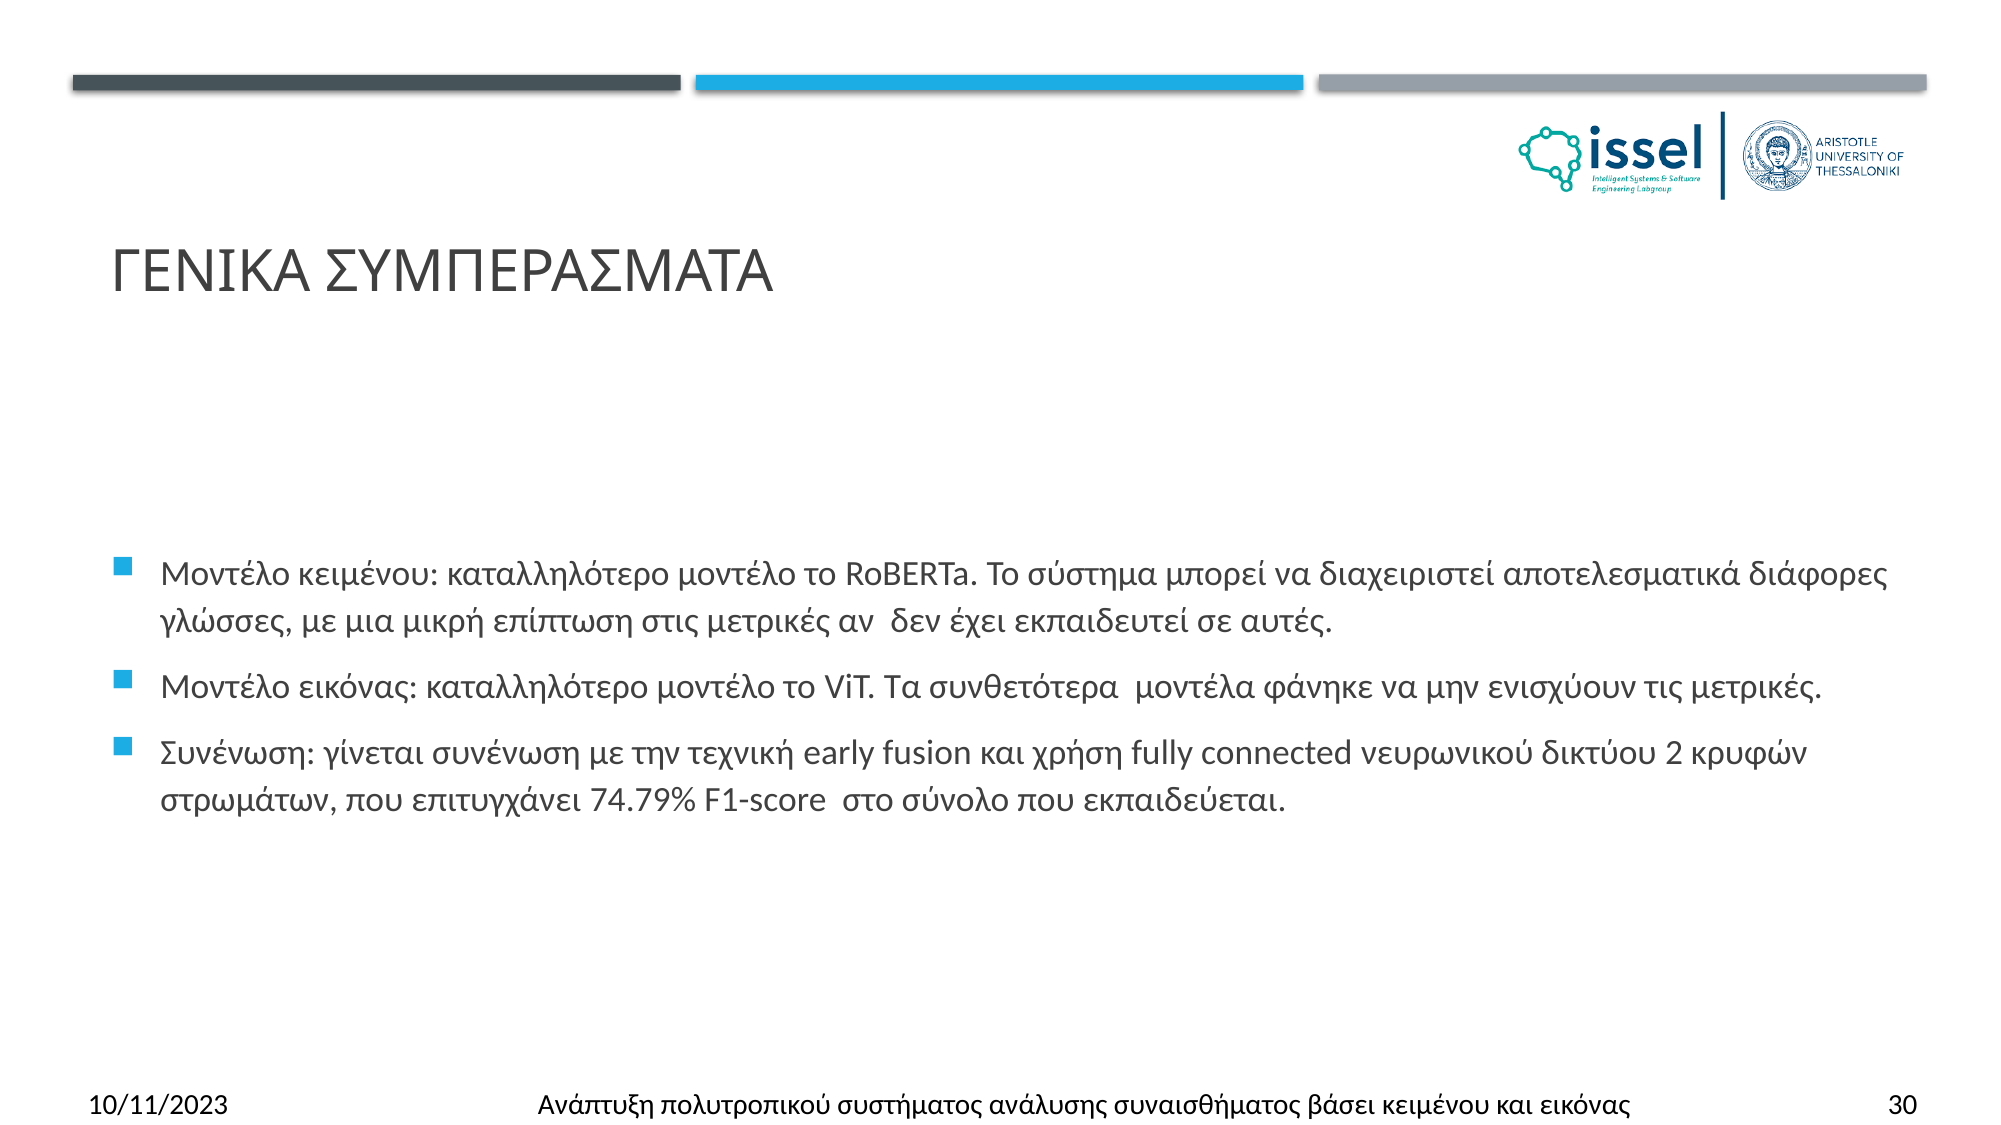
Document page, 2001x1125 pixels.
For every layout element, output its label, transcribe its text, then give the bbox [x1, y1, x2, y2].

picture [1515, 110, 1906, 200]
text_box 10/11/2023 Ανάπτυξη πολυτροπικού συστήματος ανάλυσης συναισθήματος βάσει κειμένου και εικόνας 30 [73, 1078, 1937, 1125]
list Μοντέλο κειμένου: καταλληλότερο μοντέλο το RoBERTa. Το σύστημα μπορεί να διαχειριστεί αποτελεσματικά διάφορες γλώσσες, με μια μικρή επίπτωση στις μετρικές αν δεν έχει εκπαιδευτεί σε αυτές. Μοντέλο εικόνας: καταλληλότερο μοντέλο το ViT. Τα συνθετότερα μοντέλα φάνηκε να μην ενισχύουν τις μετρικές. Συνένωση: γίνεται συνένωση με την τεχνική early fusion και χρήση fully connected νευρωνικού δικτύου 2 κρυφών στρωμάτων, που επιτυγχάνει 74.79% F1-score στο σύνολο που εκπαιδεύεται. [95, 383, 1905, 981]
title Γενικα συμπερασματα [95, 115, 1905, 311]
